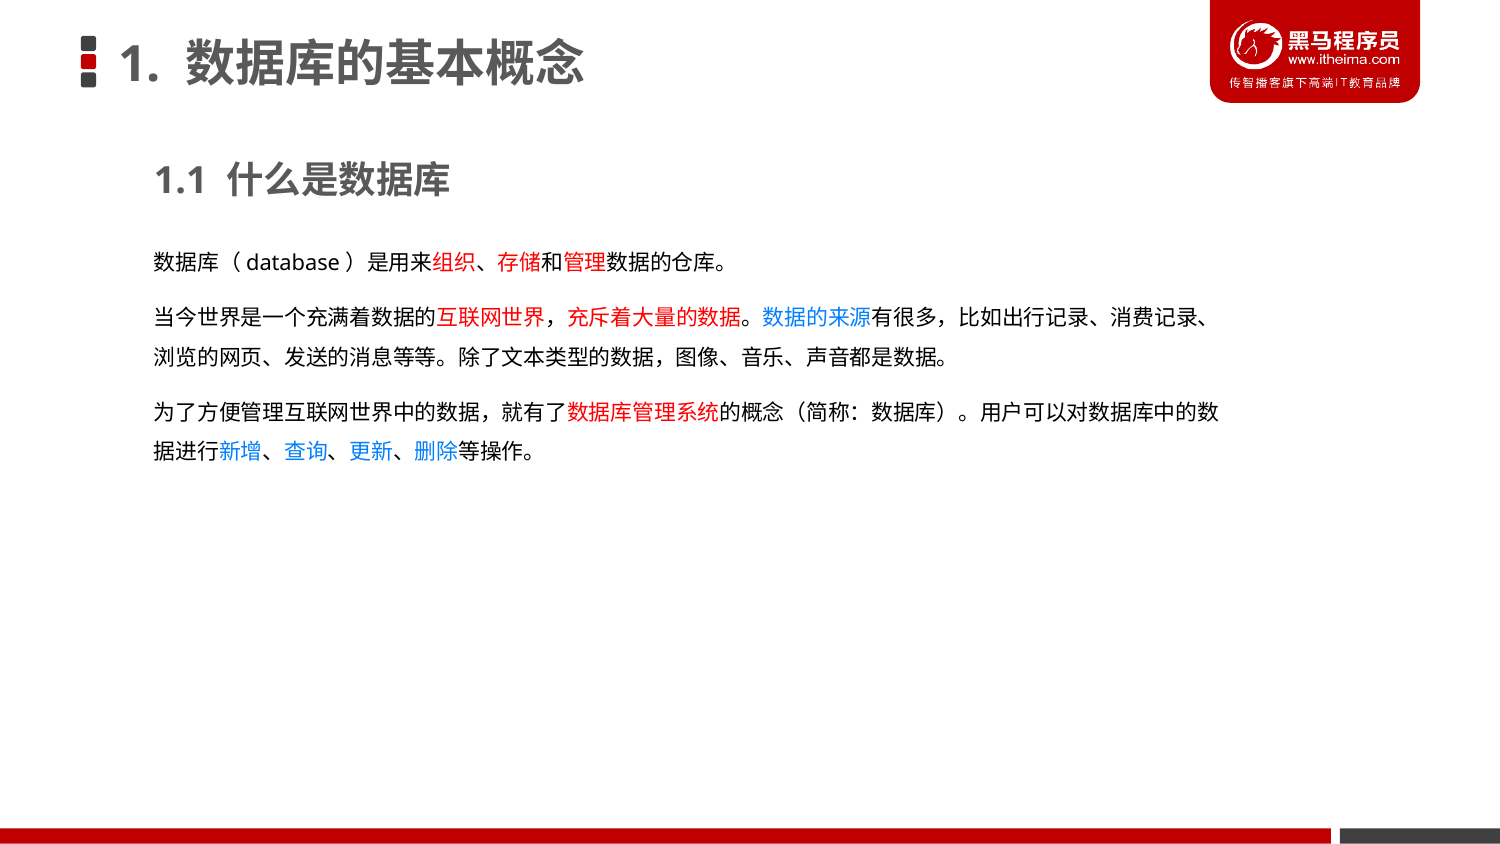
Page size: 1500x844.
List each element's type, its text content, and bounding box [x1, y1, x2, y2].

list 数据库（database）是用来组织、存储和管理数据的仓库。 当今世界是一个充满着数据的互联网世界，充斥着大量的数据。数据的来源有很多，比如出行记录、消费记录、浏览的网页、发送的消息等等。除了文本类型的数据，图像、音乐、声音都是数据。 为了方便管理互联网世界中的数据，就有了数据库管理系统的概念（简称：数据库）。用户可以对数据库中的数据进行新增、查询、更新、删除等操作。 [139, 228, 1245, 497]
list 1.1 什么是数据库 [139, 153, 1209, 228]
picture [1211, 11, 1419, 97]
title 1. 数据库的基本概念 [103, 0, 1209, 130]
